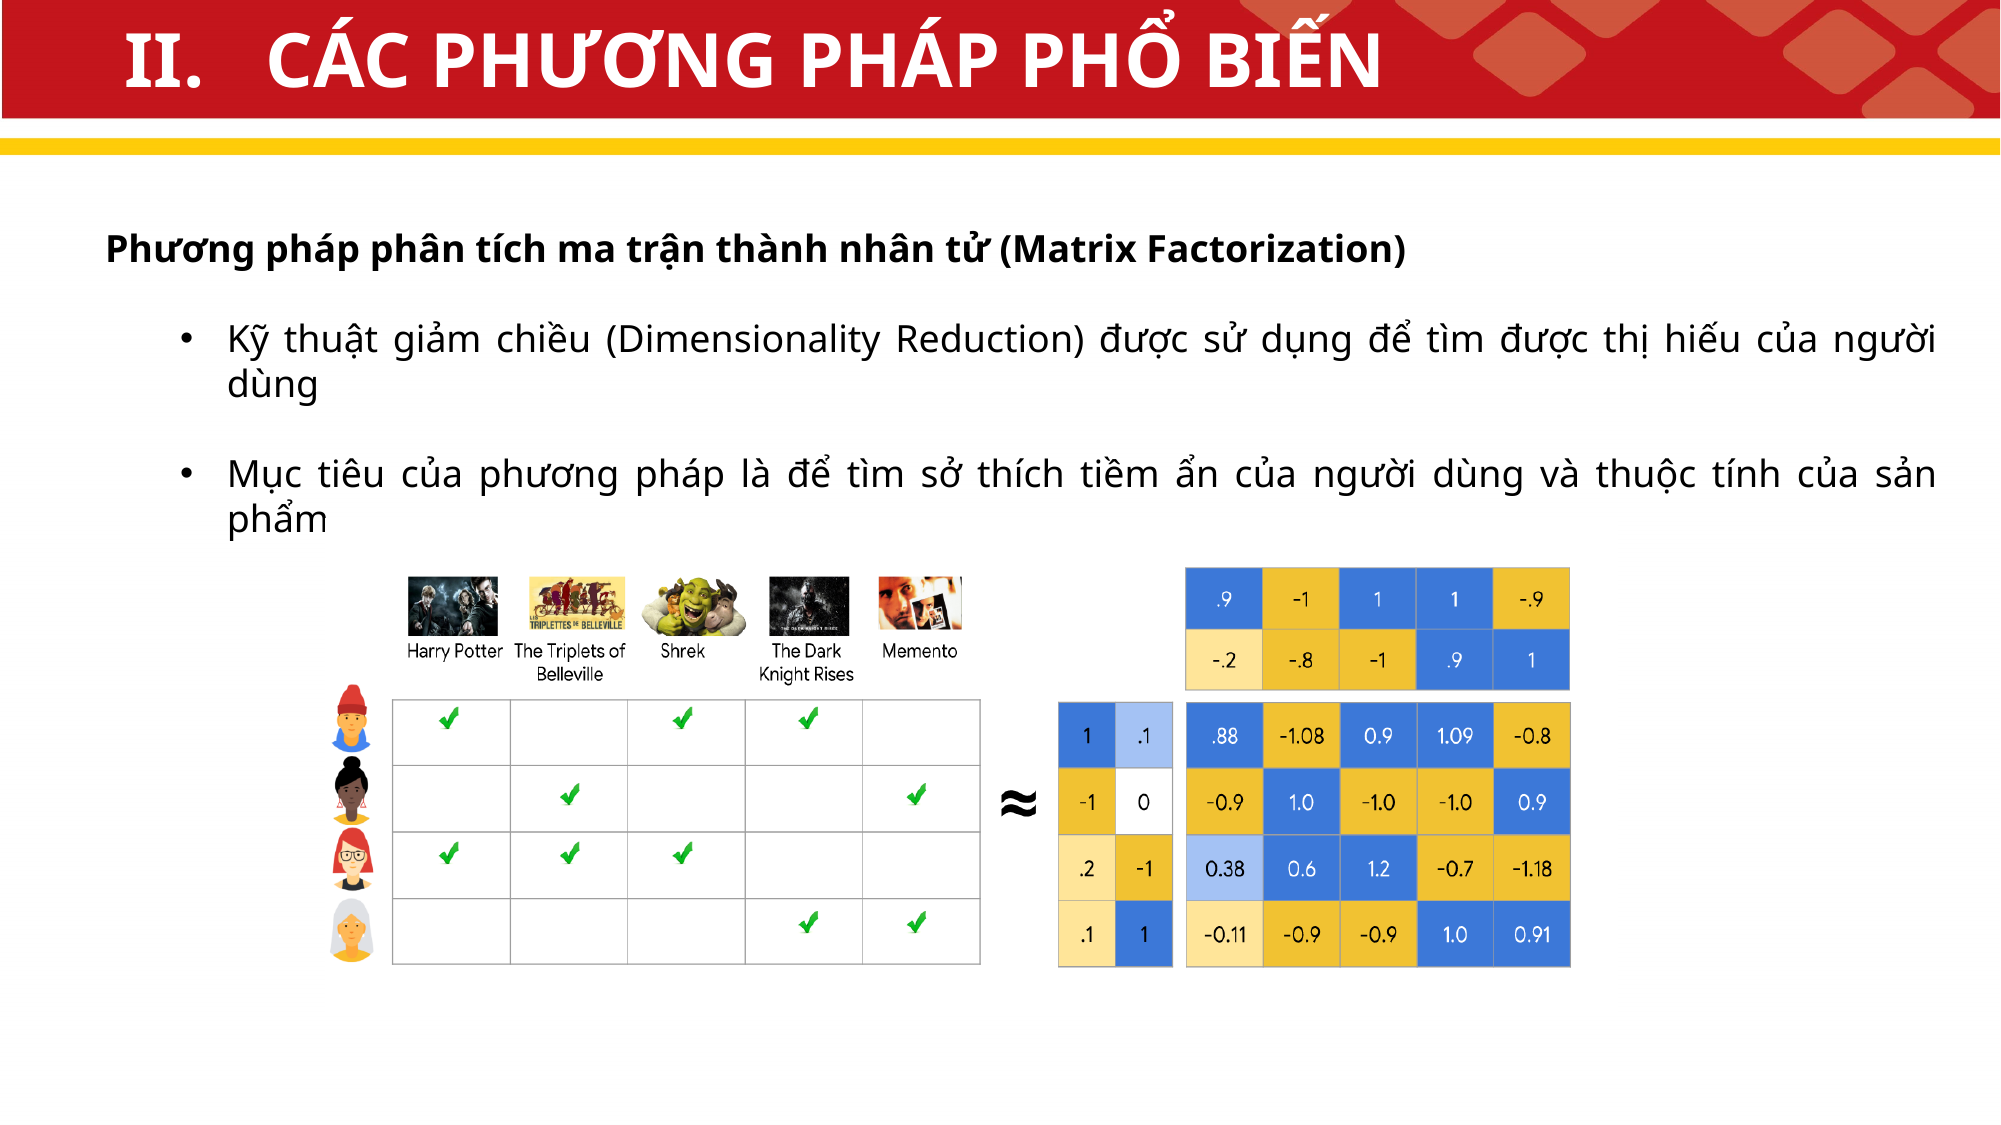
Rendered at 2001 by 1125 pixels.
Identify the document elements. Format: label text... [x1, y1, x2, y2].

text_box Phương pháp phân tích ma trận thành nhân tử (Matrix Factorization) Kỹ thuật giảm chiều (Dimensionality Reduction) được sử dụng để tìm được thị hiếu của người dùng Mục tiêu của phương pháp là để tìm sở thích tiềm ẩn của người dùng và thuộc tính của sản phẩm [90, 217, 1954, 593]
picture [0, 0, 2001, 1125]
title CÁC PHƯƠNG PHÁP PHỔ BIẾN [109, 0, 1866, 217]
